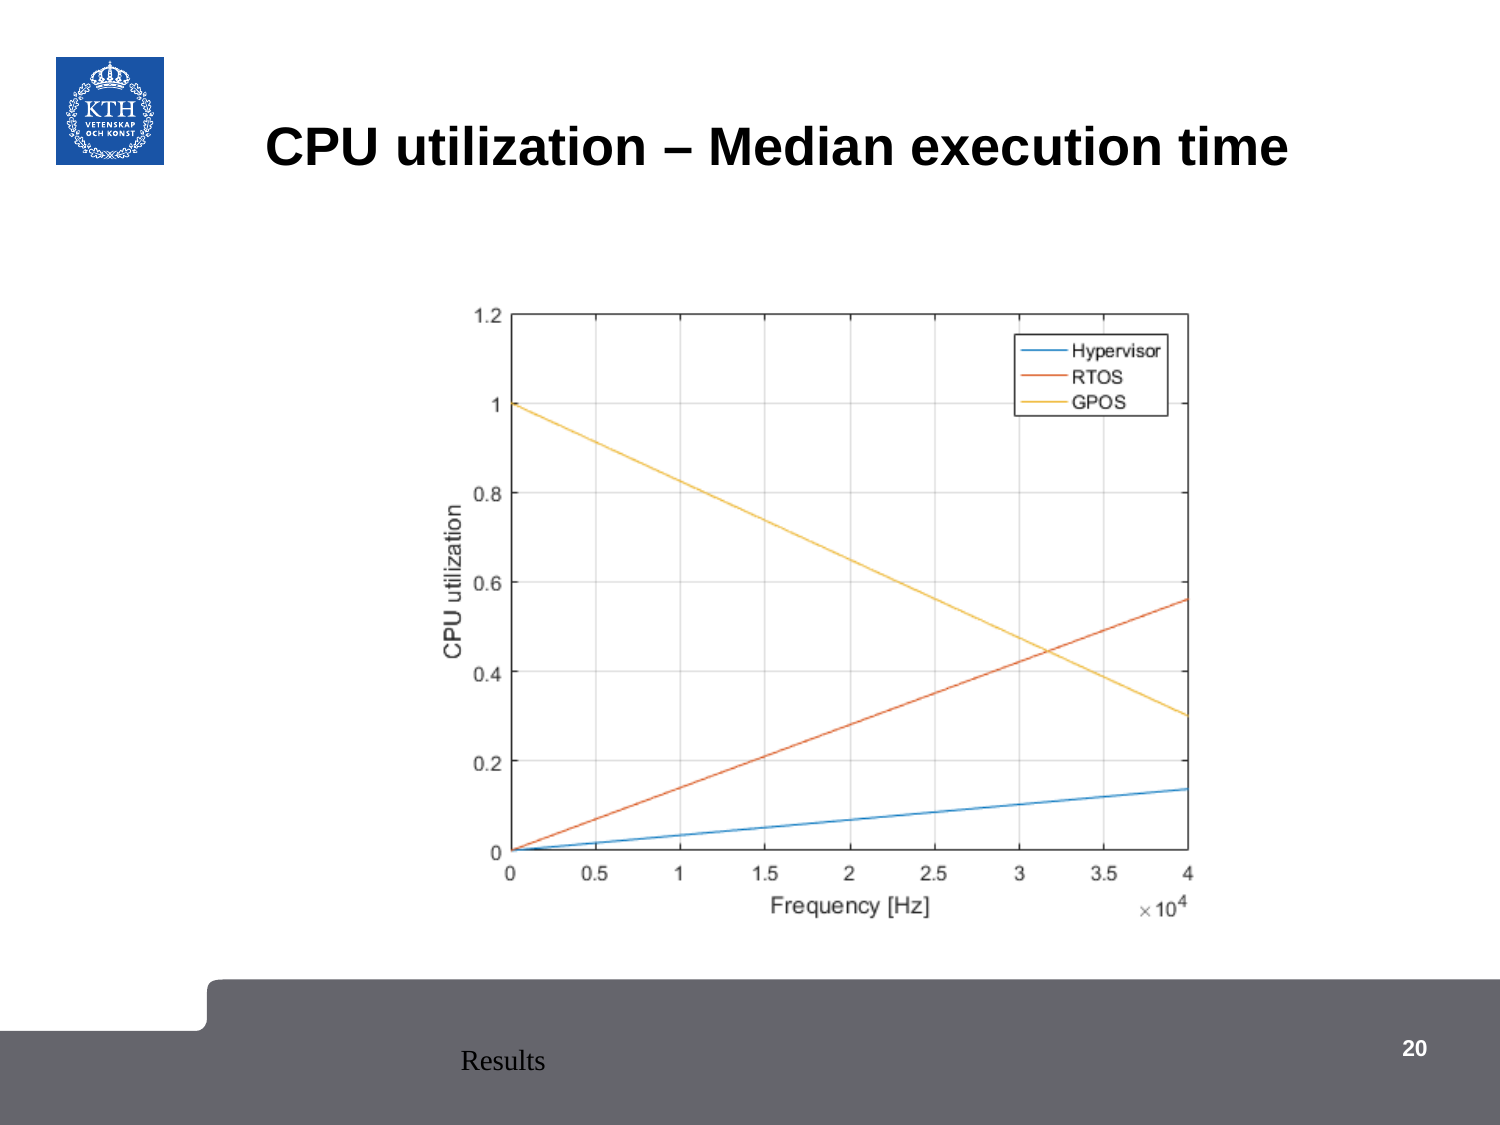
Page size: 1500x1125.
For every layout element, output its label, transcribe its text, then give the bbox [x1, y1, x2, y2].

title CPU utilization – Median execution time [265, 66, 1404, 176]
slide_number 20 [1340, 1033, 1428, 1094]
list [396, 265, 1273, 923]
footer Results [265, 1040, 741, 1101]
